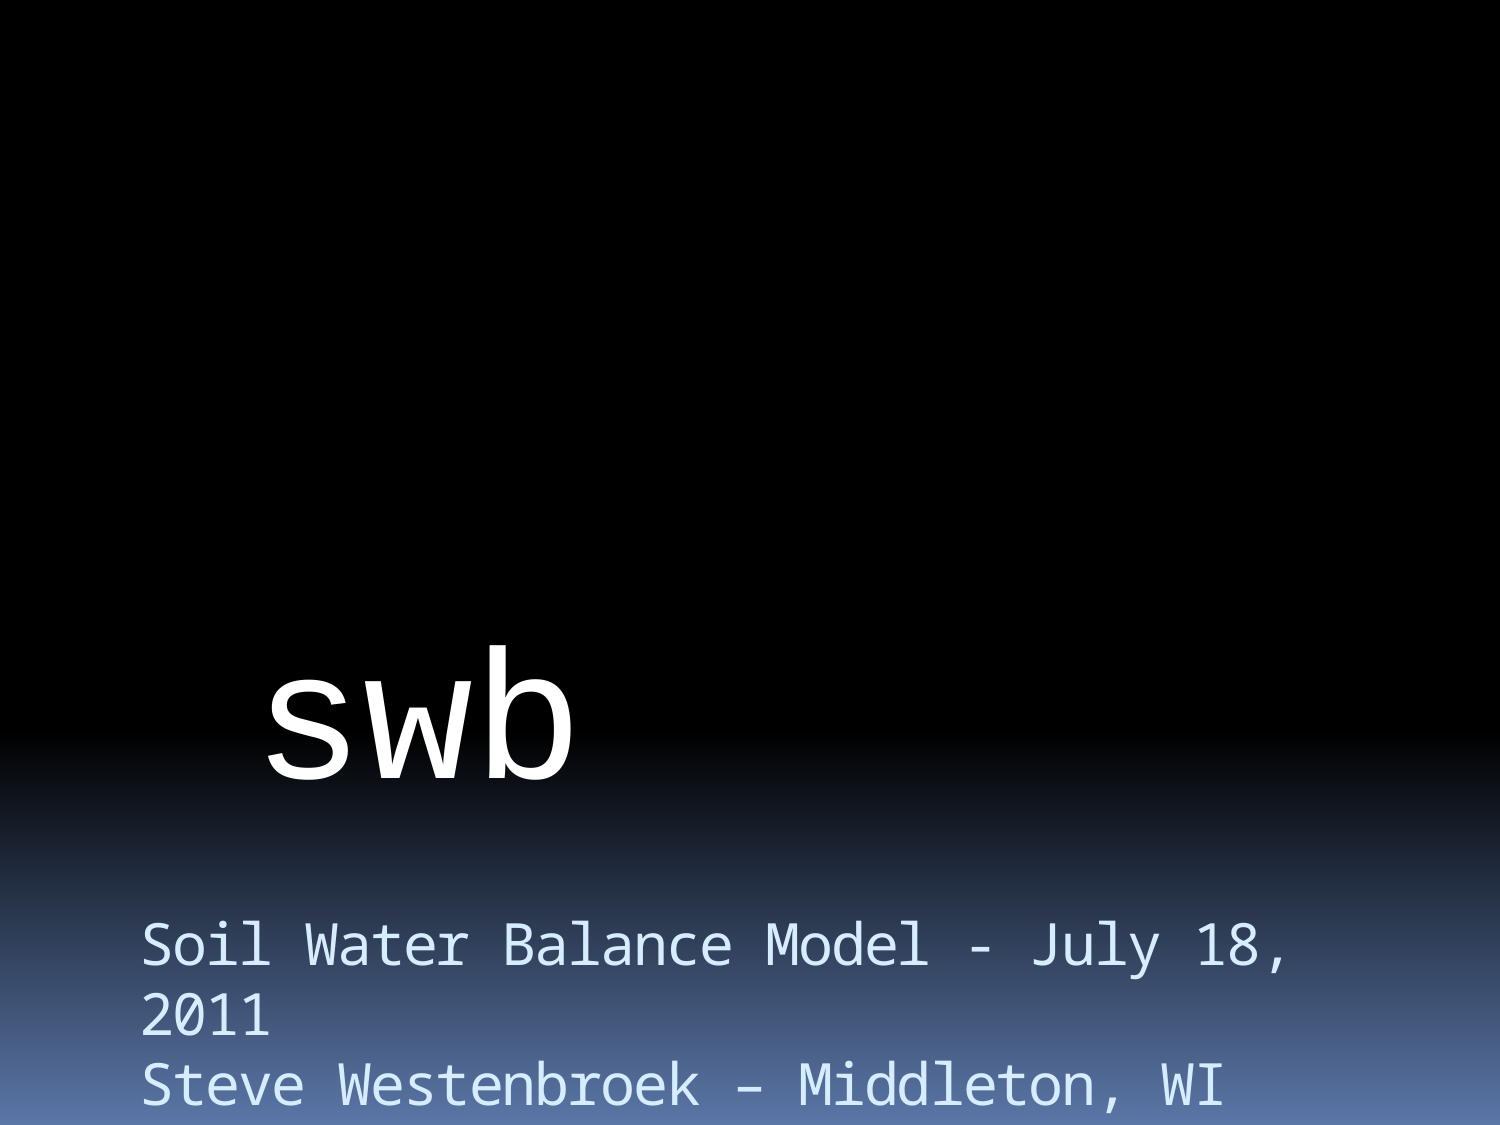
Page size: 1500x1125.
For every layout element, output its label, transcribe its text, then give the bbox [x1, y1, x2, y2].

title Soil Water Balance Model - July 18, 2011 Steve Westenbroek – Middleton, WI [125, 900, 1363, 1050]
text_box swb [239, 587, 599, 823]
